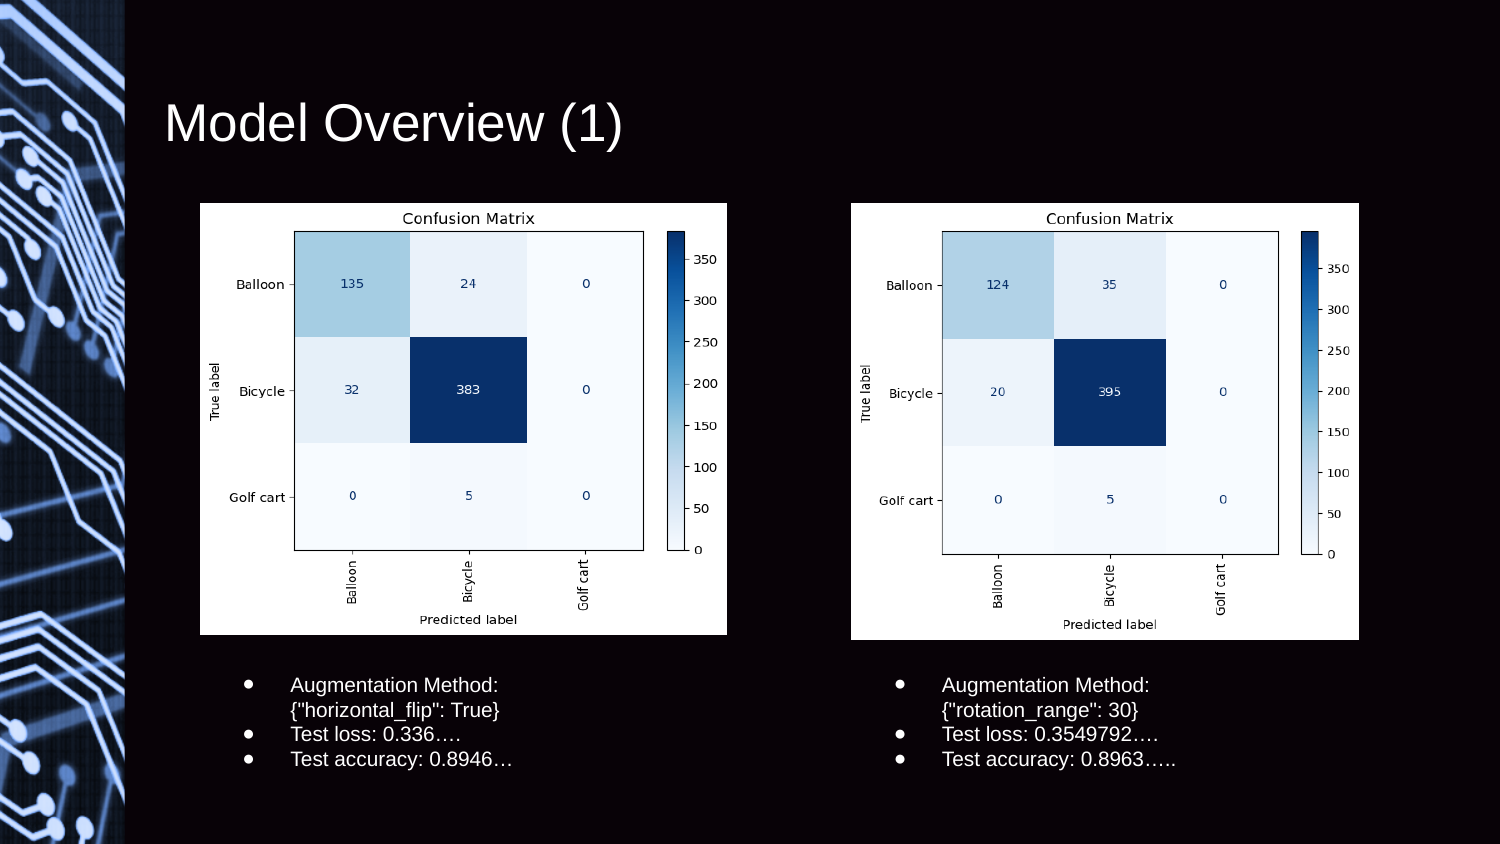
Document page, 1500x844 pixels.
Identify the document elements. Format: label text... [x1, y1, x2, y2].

picture [200, 203, 728, 636]
text_box Augmentation Method: {"horizontal_flip": True} Test loss: 0.336…. Test accuracy: 0.8946… [200, 656, 727, 784]
title Model Overview (1) [149, 72, 1449, 167]
picture [0, 0, 125, 844]
text_box Augmentation Method: {"rotation_range": 30} Test loss: 0.3549792…. Test accuracy: 0.8963….. [851, 656, 1359, 784]
picture [851, 203, 1359, 641]
